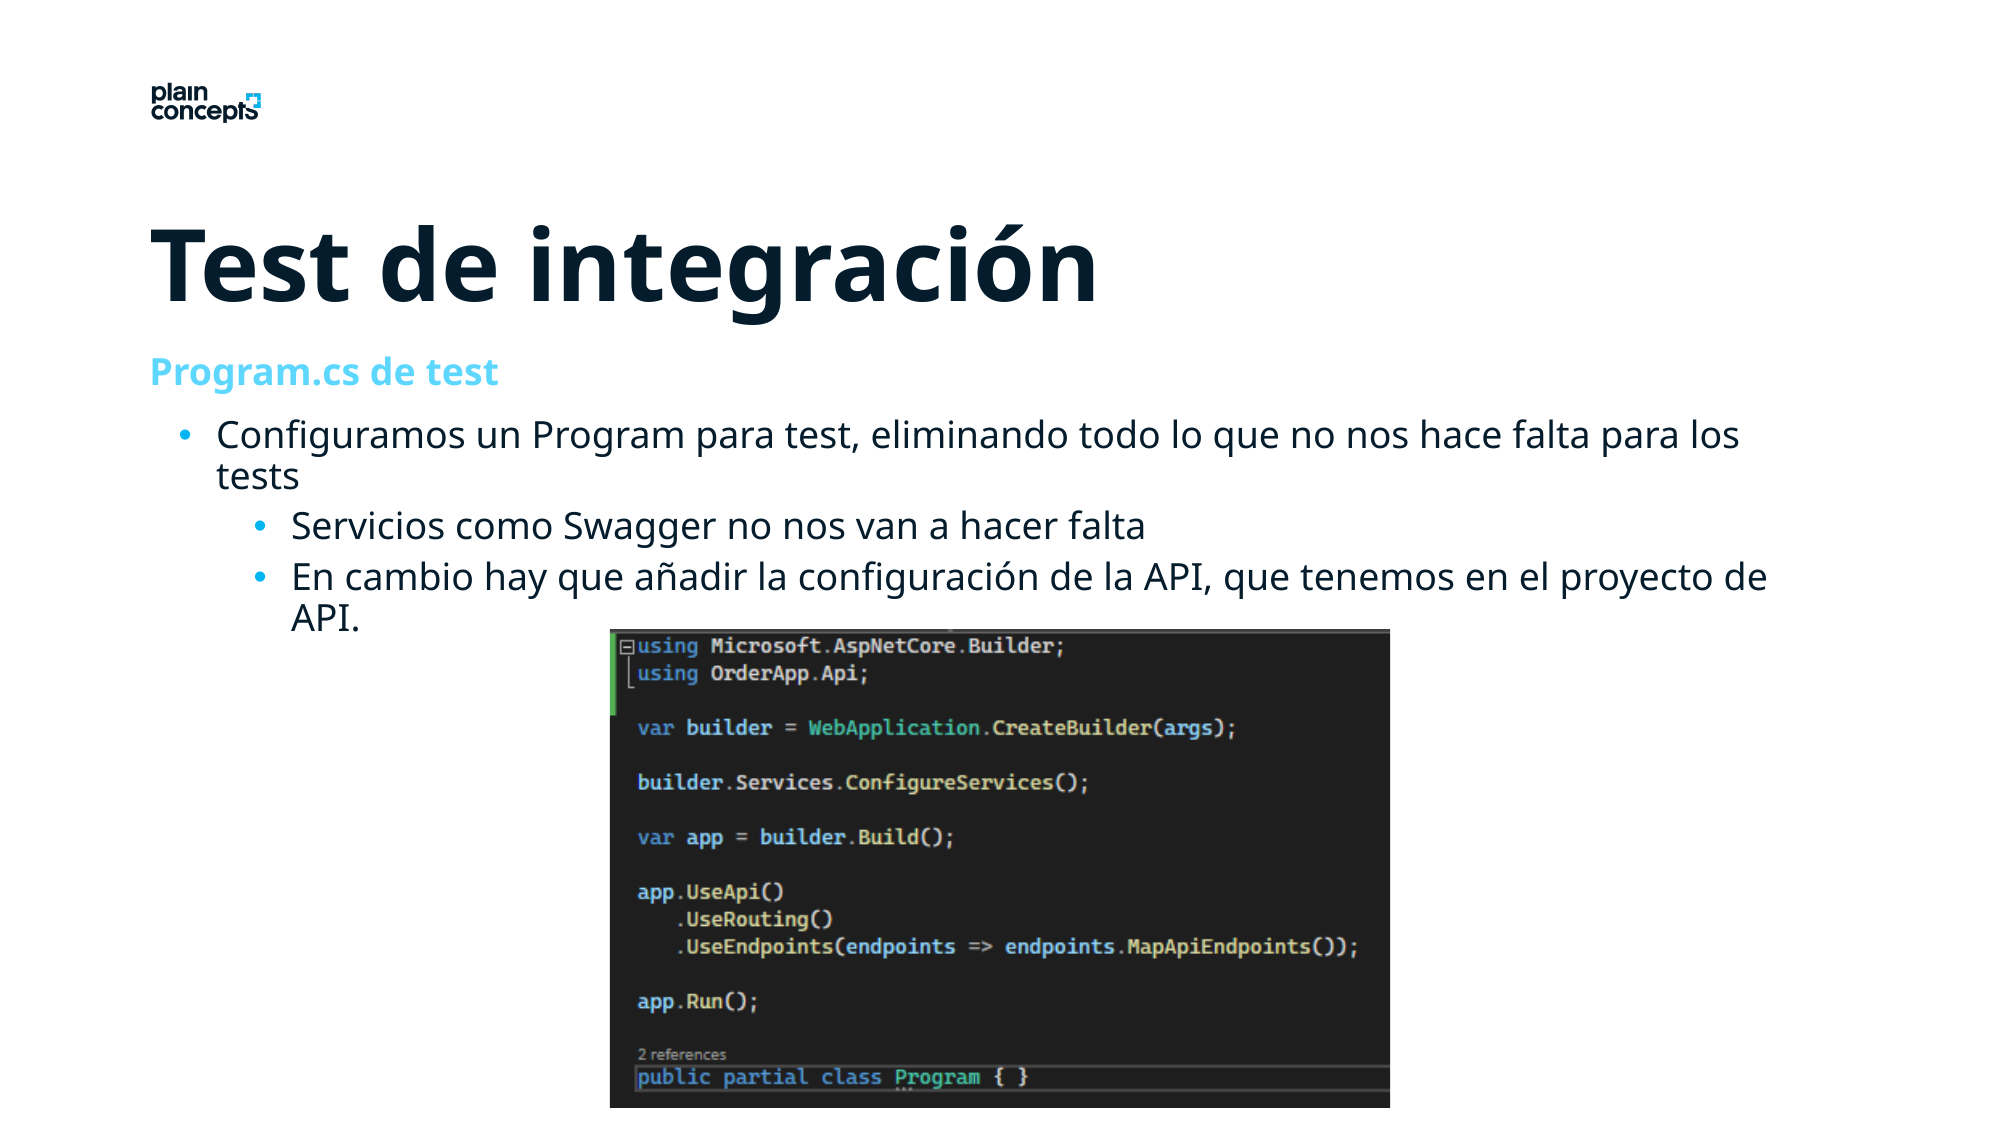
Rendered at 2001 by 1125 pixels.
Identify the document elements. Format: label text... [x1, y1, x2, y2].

picture [609, 629, 1391, 1108]
text_box Configuramos un Program para test, eliminando todo lo que no nos hace falta para los tests Servicios como Swagger no nos van a hacer falta En cambio hay que añadir la configuración de la API, que tenemos en el proyecto de API. [178, 416, 1822, 1125]
list Test de integración [149, 215, 1426, 323]
list Program.cs de test [149, 353, 1608, 430]
picture [124, 58, 288, 147]
